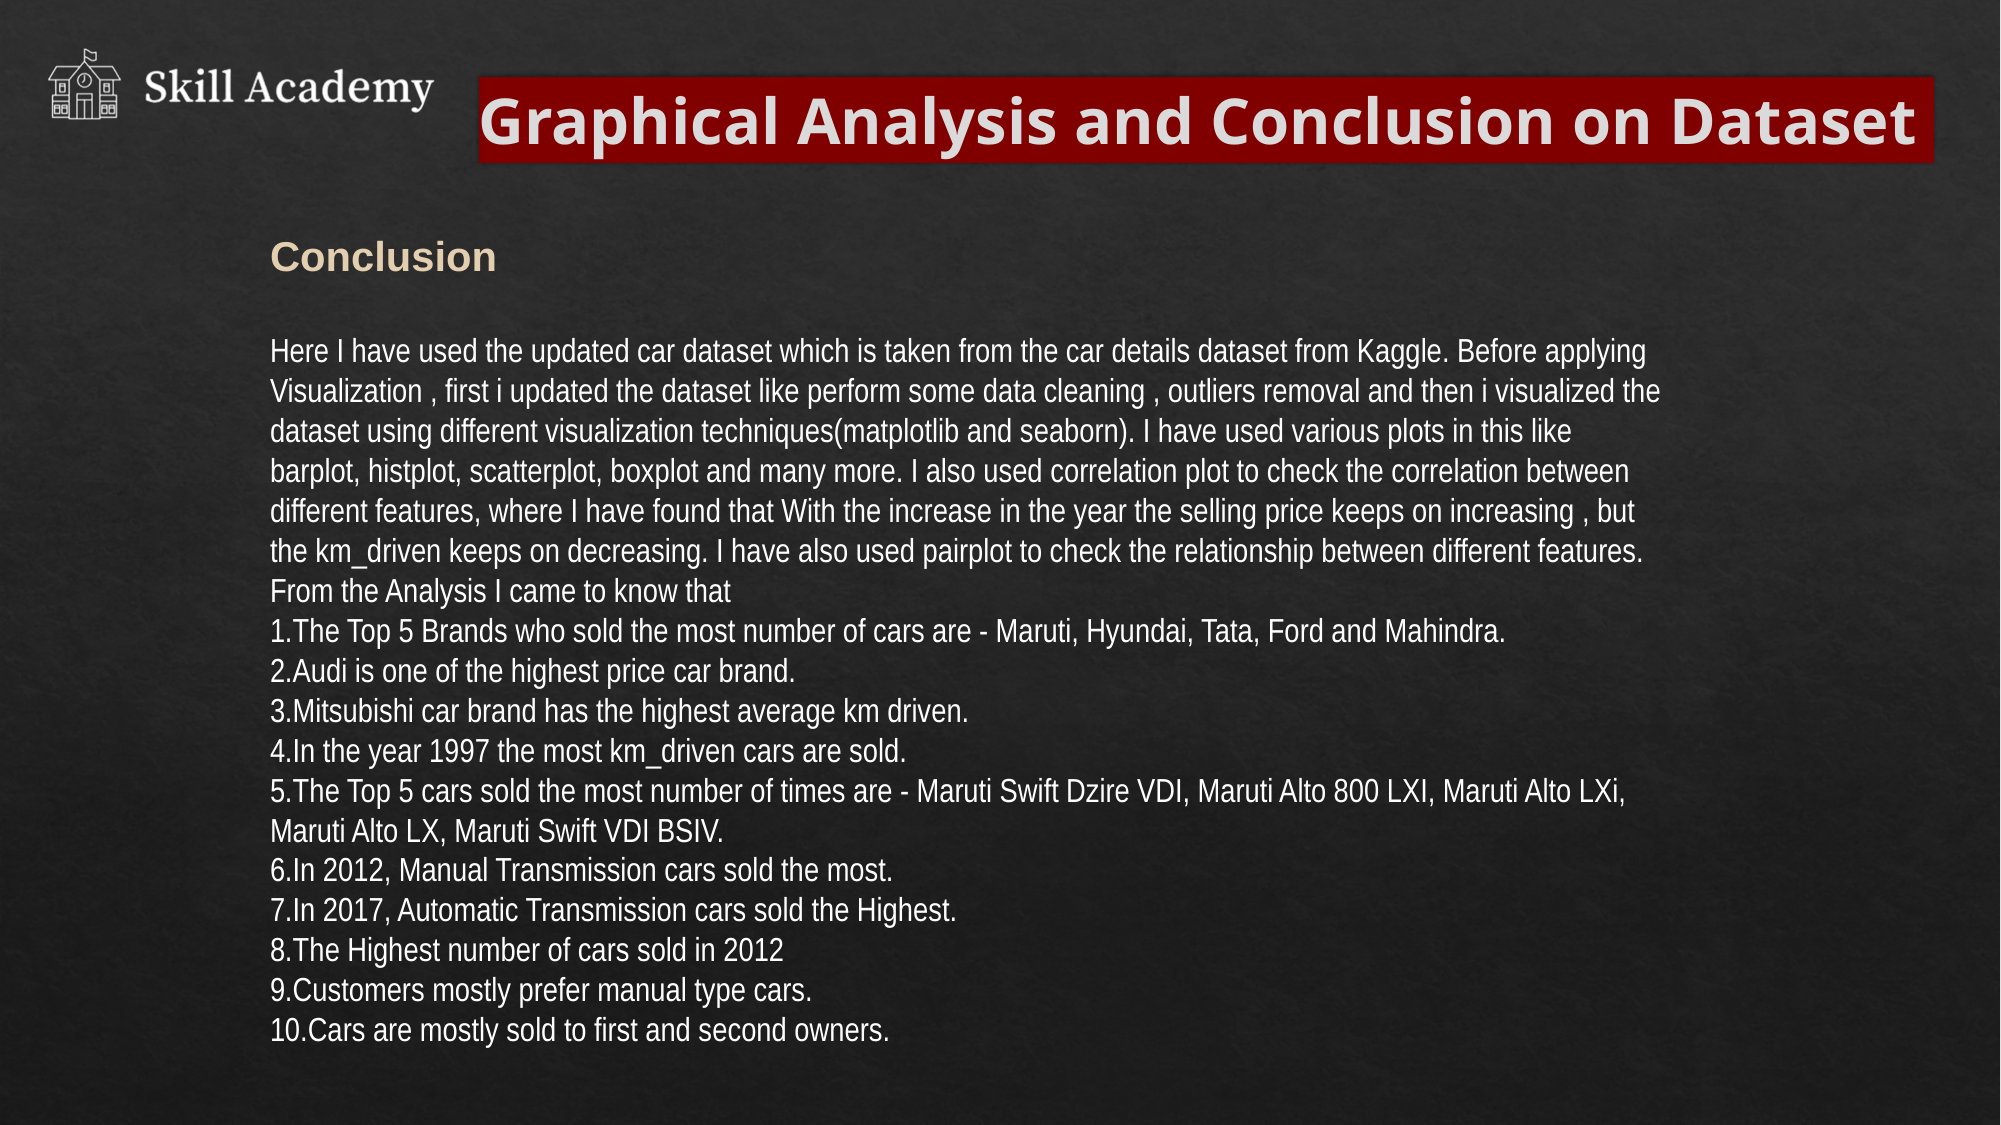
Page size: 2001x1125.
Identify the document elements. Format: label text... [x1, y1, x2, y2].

picture [0, 0, 2001, 1125]
text_box Conclusion Here I have used the updated car dataset which is taken from the car details dataset from Kaggle. Before applying Visualization , first i updated the dataset like perform some data cleaning , outliers removal and then i visualized the dataset using different visualization techniques(matplotlib and seaborn). I have used various plots in this like barplot, histplot, scatterplot, boxplot and many more. I also used correlation plot to check the correlation between different features, where I have found that With the increase in the year the selling price keeps on increasing , but the km_driven keeps on decreasing. I have also used pairplot to check the relationship between different features. From the Analysis I came to know that The Top 5 Brands who sold the most number of cars are - Maruti, Hyundai, Tata, Ford and Mahindra. Audi is one of the highest price car brand. Mitsubishi car brand has the highest average km driven. In the year 1997 the most km_driven cars are sold. The Top 5 cars sold the most number of times are - Maruti Swift Dzire VDI, Maruti Alto 800 LXI, Maruti Alto LXi, Maruti Alto LX, Maruti Swift VDI BSIV. In 2012, Manual Transmission cars sold the most. In 2017, Automatic Transmission cars sold the Highest. The Highest number of cars sold in 2012 Customers mostly prefer manual type cars. Cars are mostly sold to first and second owners. [255, 222, 1686, 1056]
title Graphical Analysis and Conclusion on Dataset [461, 38, 1952, 276]
